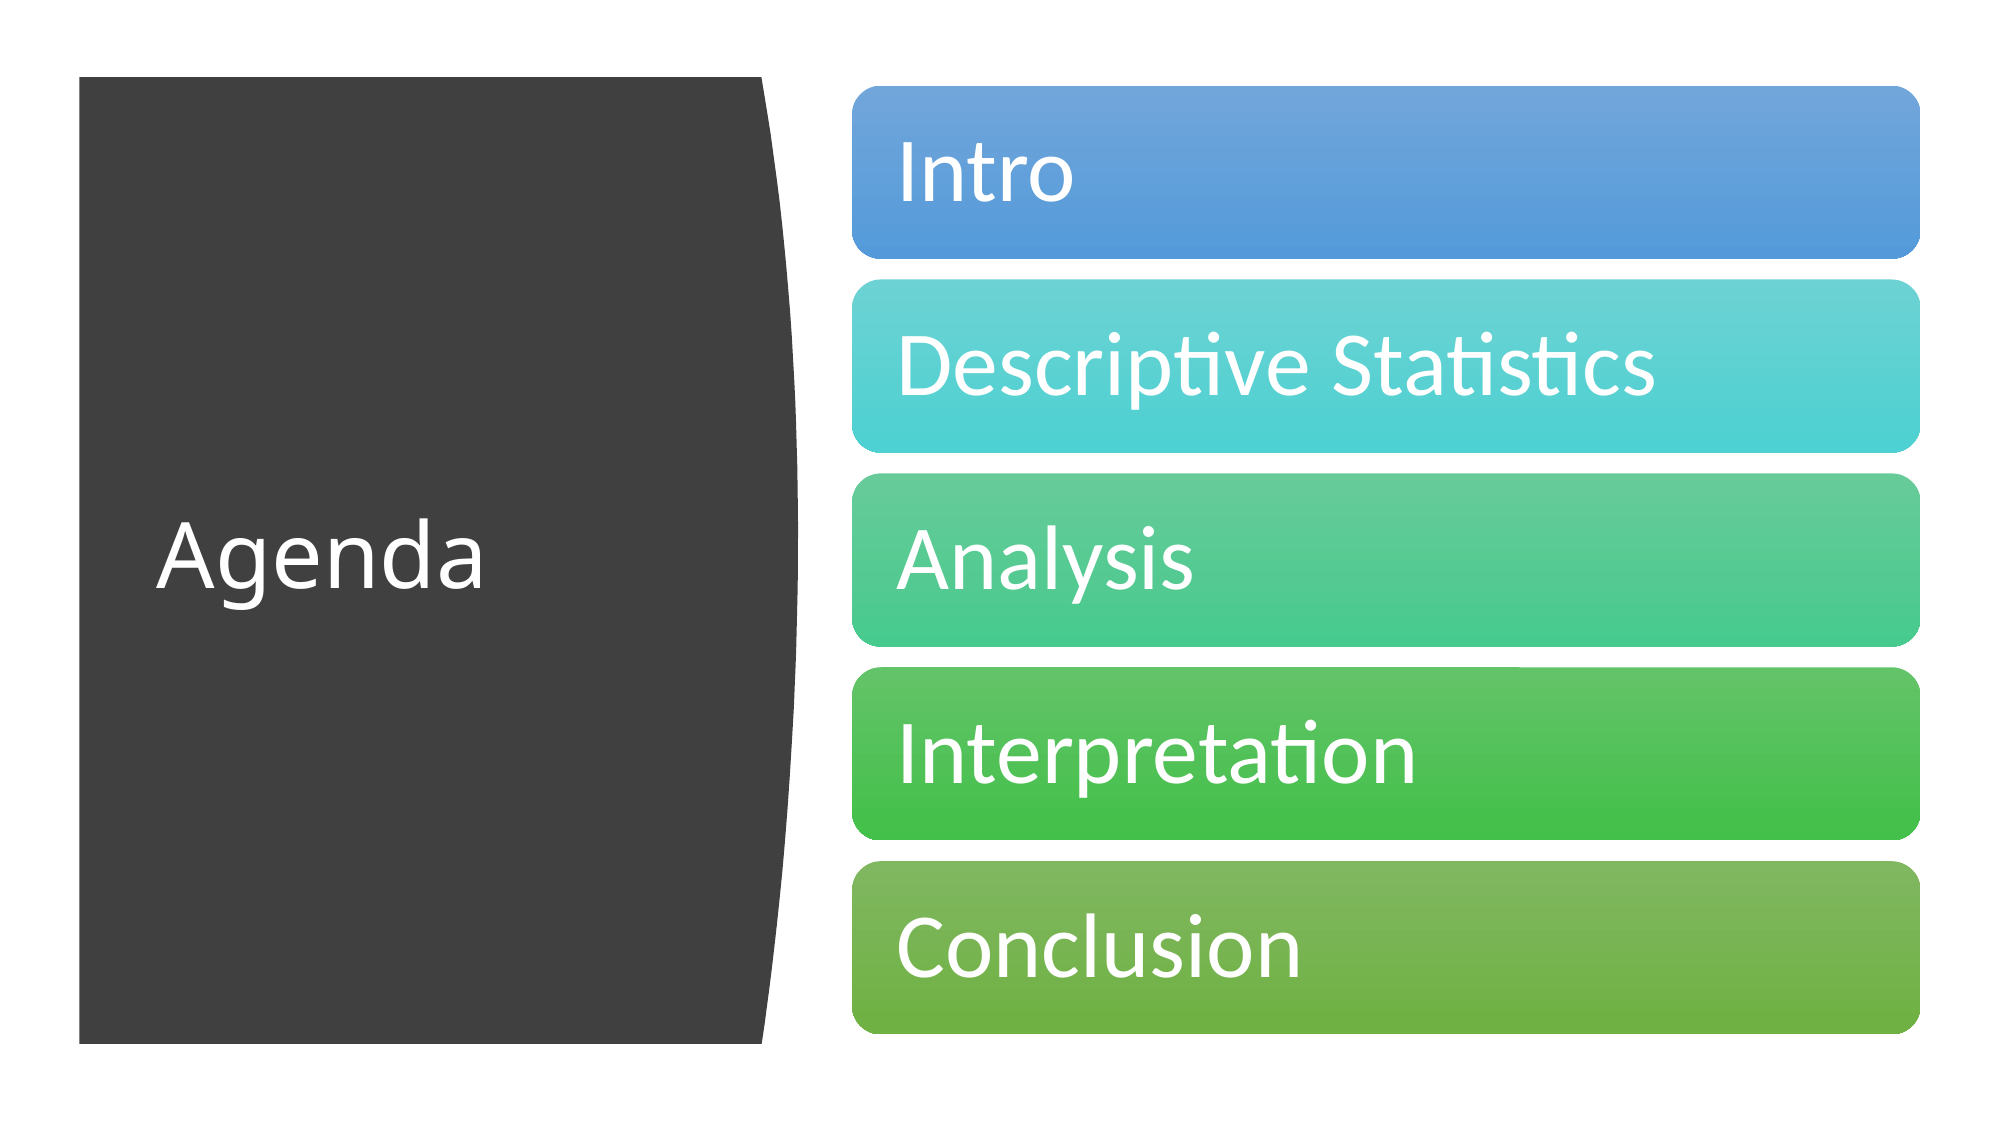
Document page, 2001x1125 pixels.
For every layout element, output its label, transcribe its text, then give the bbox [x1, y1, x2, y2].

text_box [78, 76, 800, 1045]
title Agenda [141, 166, 702, 953]
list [852, 77, 1921, 1043]
